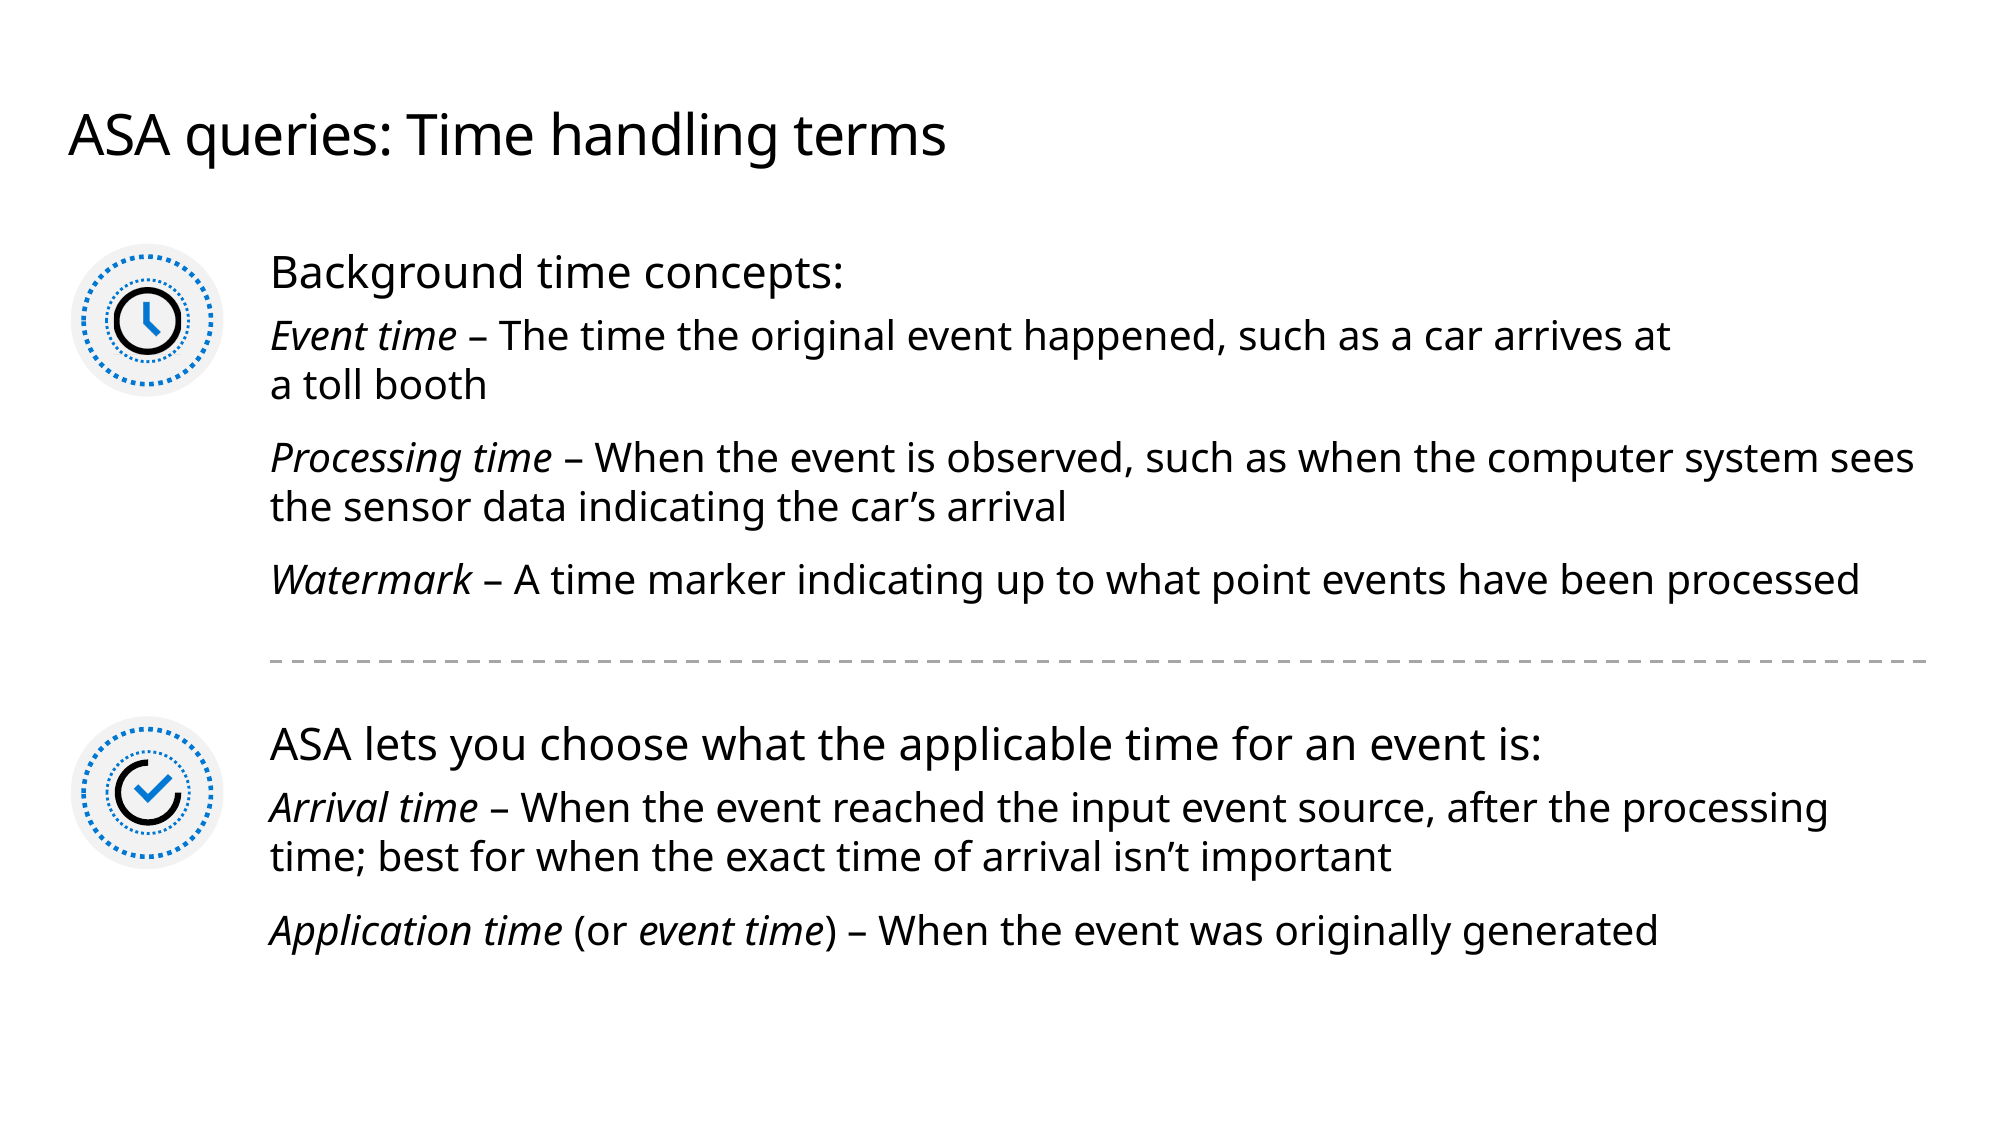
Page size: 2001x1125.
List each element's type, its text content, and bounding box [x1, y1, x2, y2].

picture [70, 715, 224, 870]
text_box Background time concepts: Event time – The time the original event happened, such as a car arrives at a toll booth Processing time – When the event is observed, such as when the computer system sees the sensor data indicating the car’s arrival Watermark – A time marker indicating up to what point events have been processed [269, 243, 1931, 604]
picture [70, 243, 224, 397]
text_box ASA lets you choose what the applicable time for an event is: Arrival time – When the event reached the input event source, after the processing time; best for when the exact time of arrival isn’t important Application time (or event time) – When the event was originally generated [269, 716, 1931, 954]
title ASA queries: Time handling terms [68, 101, 1930, 168]
